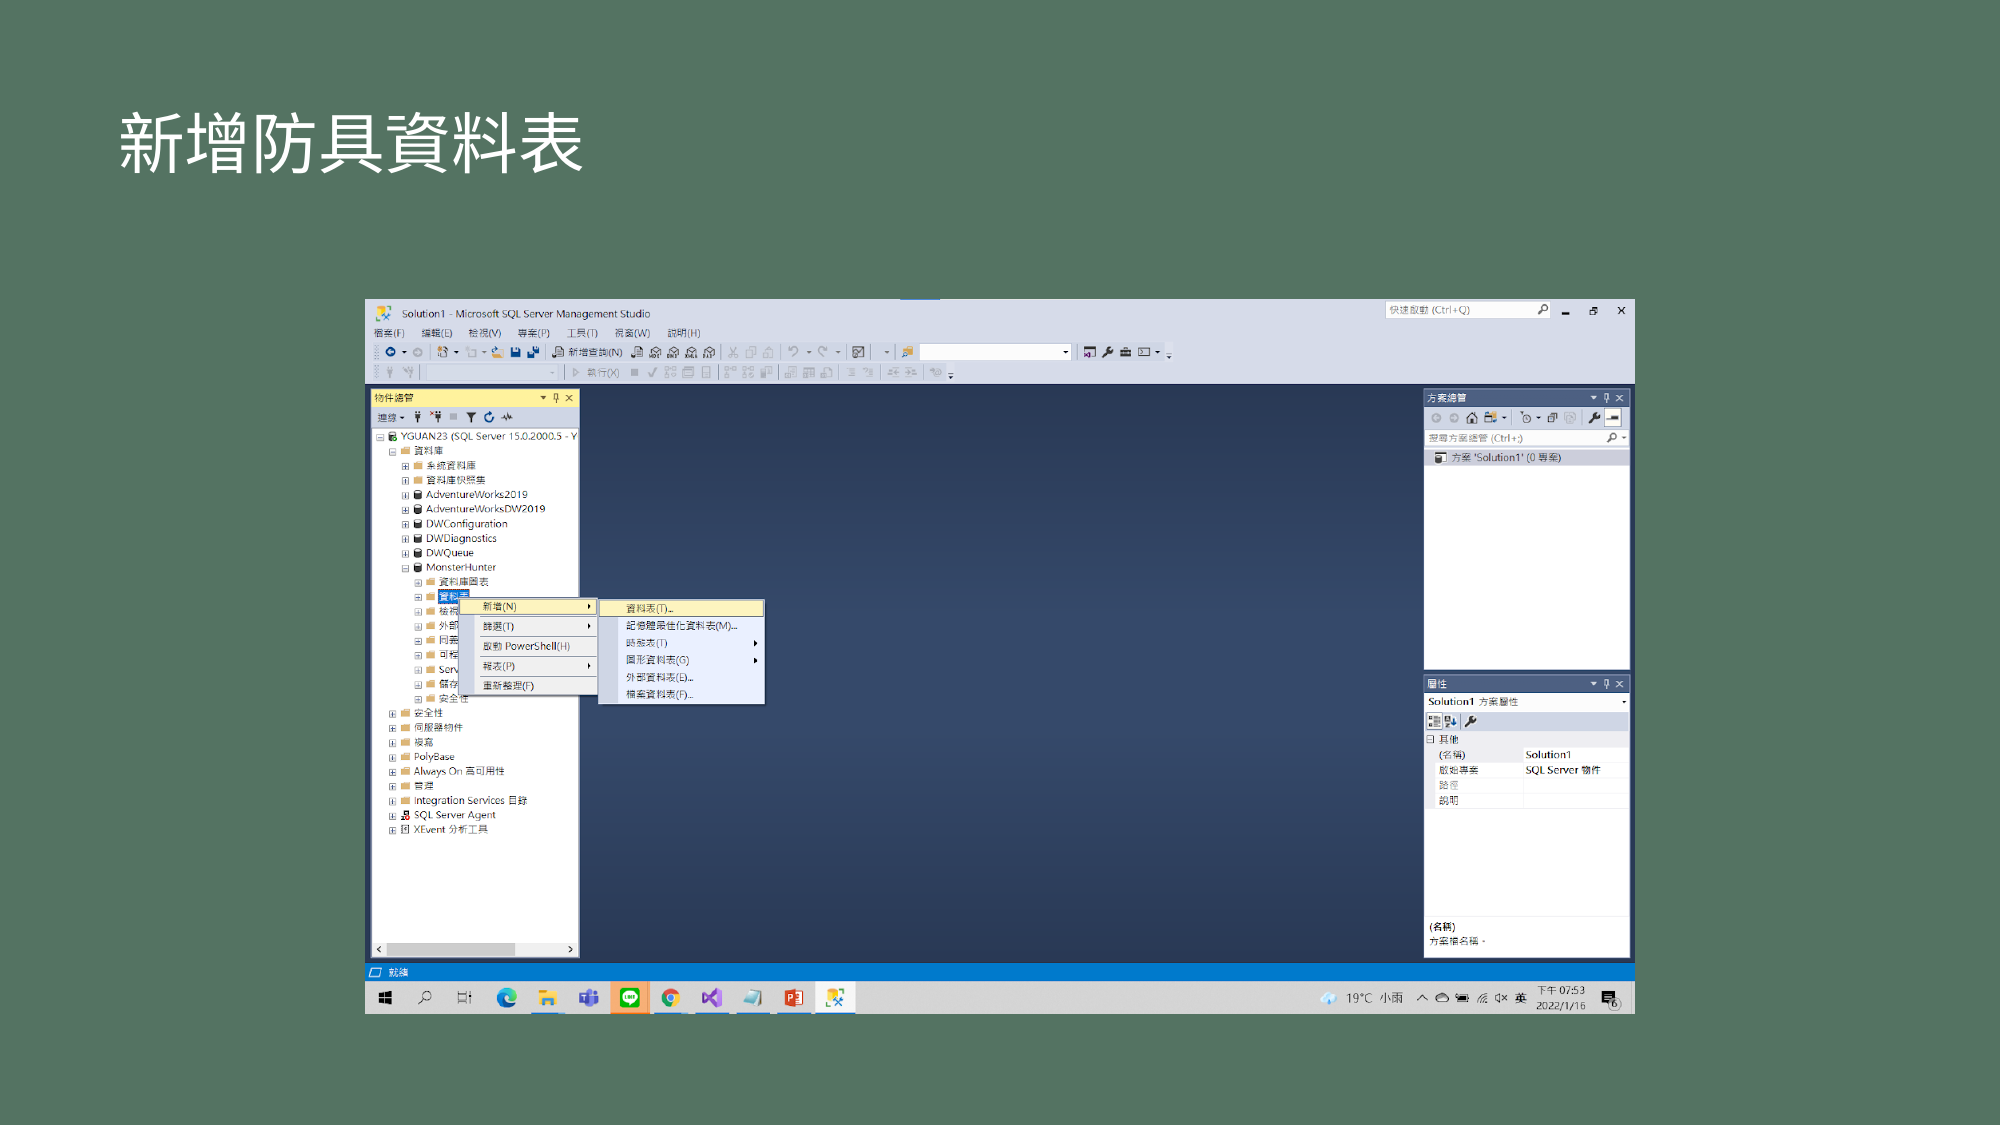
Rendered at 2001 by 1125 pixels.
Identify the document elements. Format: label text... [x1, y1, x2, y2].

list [365, 299, 1635, 1014]
title 新增防具資料表 [118, 101, 1878, 344]
